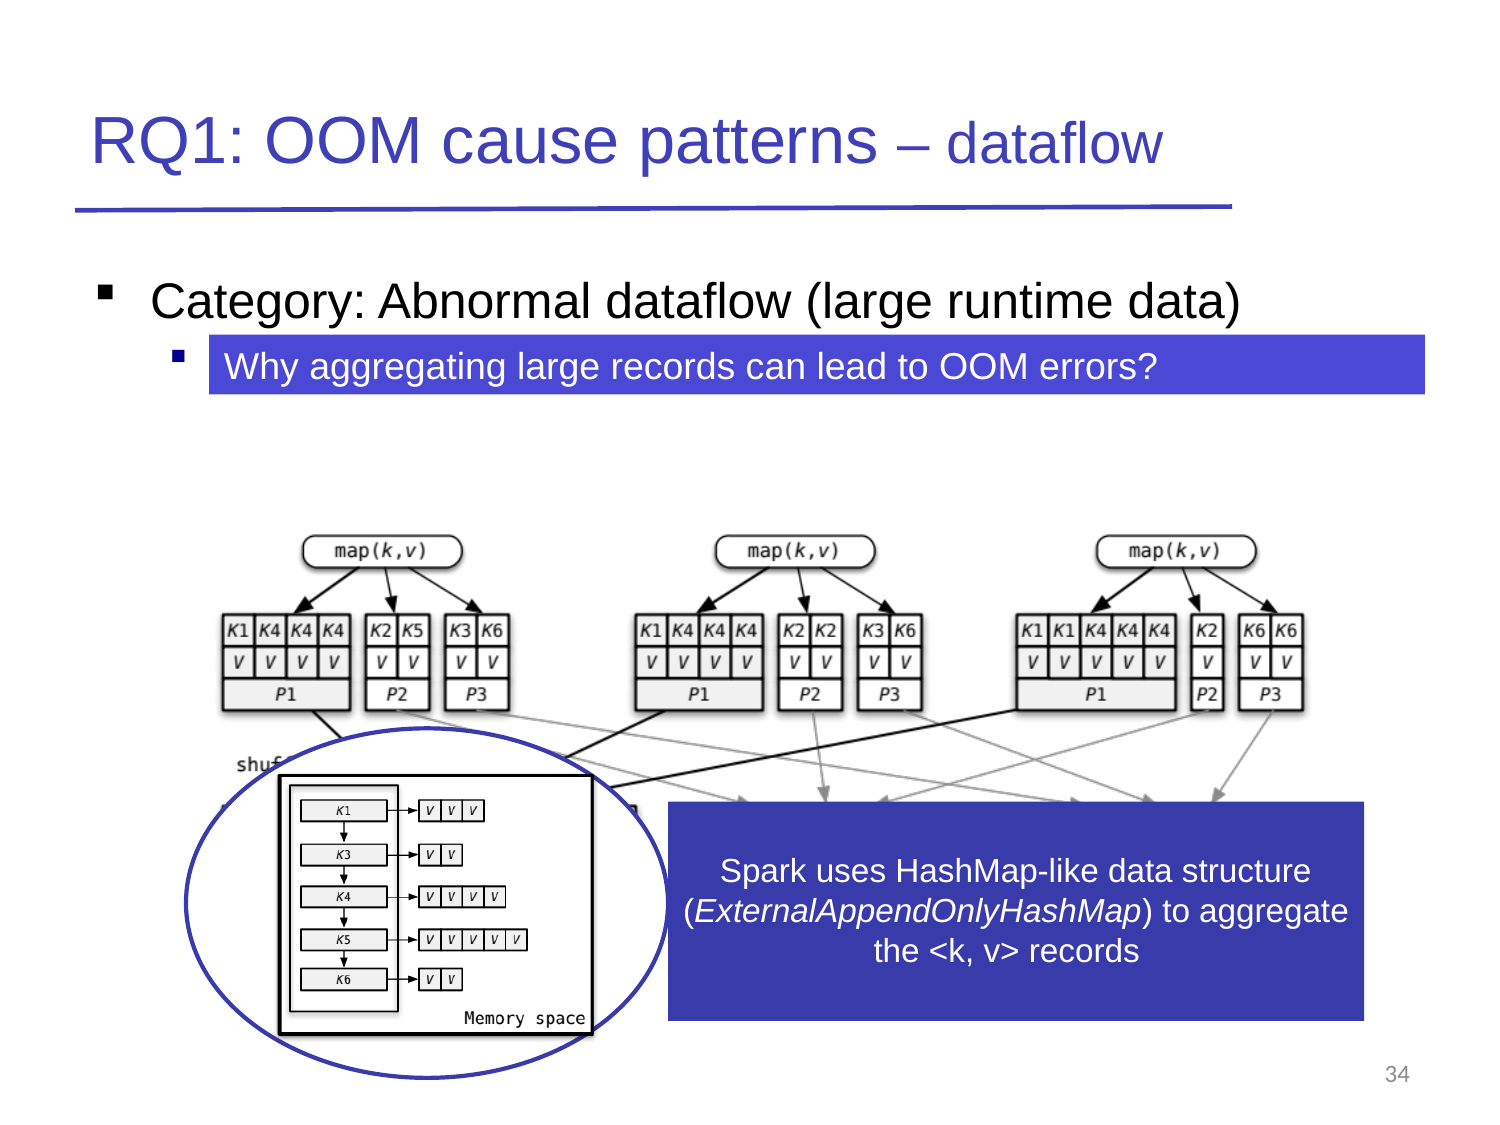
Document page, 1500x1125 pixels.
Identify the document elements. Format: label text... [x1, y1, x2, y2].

text_box [223, 1000, 263, 1034]
text_box Why aggregating large records can lead to OOM errors? [209, 334, 1425, 395]
text_box [604, 1000, 631, 1025]
picture [208, 528, 1314, 1045]
slide_number 34 [1074, 1042, 1425, 1103]
list Category: Abnormal dataflow (large runtime data) Pattern 2: Hotspot key (23 errors, 18%) [78, 260, 1429, 546]
title RQ1: OOM cause patterns – dataflow [75, 67, 1447, 207]
text_box [183, 834, 203, 972]
text_box [295, 1052, 559, 1080]
text_box Spark uses HashMap-like data structure (ExternalAppendOnlyHashMap) to aggregate the <k, v> records [668, 801, 1365, 1021]
